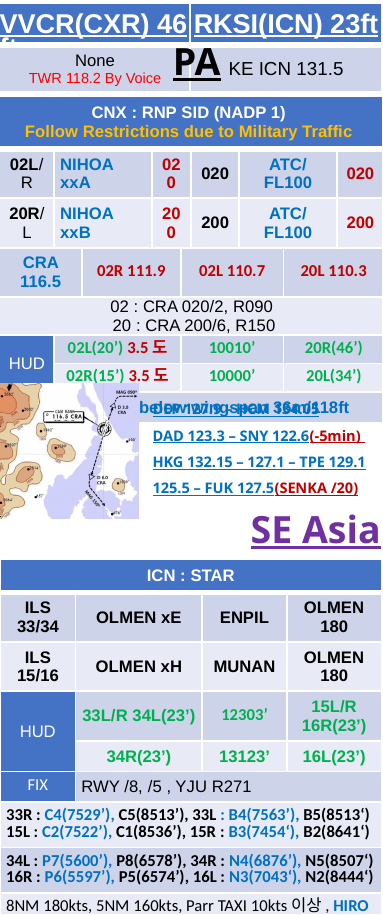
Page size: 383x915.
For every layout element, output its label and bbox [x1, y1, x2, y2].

table_cell [182, 249, 283, 296]
table_cell [55, 336, 180, 363]
table_cell [240, 152, 336, 197]
table_cell [0, 298, 382, 334]
table_cell [288, 595, 381, 641]
table_cell [192, 152, 238, 197]
table_cell [1, 848, 381, 892]
table_cell [284, 336, 382, 363]
table_cell [0, 48, 189, 91]
table_cell [55, 364, 180, 385]
table_cell [0, 249, 81, 296]
table_cell [284, 364, 382, 391]
table_cell [1, 595, 75, 641]
table_cell [203, 742, 286, 771]
table_cell [191, 48, 381, 91]
table_cell [76, 772, 381, 801]
picture [0, 382, 139, 519]
table_cell [203, 692, 286, 740]
table_cell [0, 199, 53, 247]
table_header [1, 560, 381, 590]
table_cell [55, 152, 151, 197]
table_header [191, 4, 381, 42]
table_header [0, 4, 189, 42]
table_cell [288, 742, 381, 771]
table_cell [338, 152, 382, 197]
table_cell [338, 199, 382, 247]
table_cell [182, 364, 283, 385]
table_cell [153, 152, 190, 197]
table_cell [1, 643, 75, 690]
text_box [138, 385, 382, 557]
table_cell [288, 692, 381, 740]
table_cell [0, 336, 53, 382]
table_cell [76, 742, 201, 771]
table_cell [182, 336, 283, 363]
table_cell [1, 772, 75, 801]
table_cell [1, 894, 381, 914]
table_cell [153, 199, 190, 247]
table_cell [288, 643, 381, 690]
table_cell [284, 249, 382, 296]
table_cell [203, 643, 286, 690]
table_cell [55, 199, 151, 247]
table_cell [1, 692, 75, 771]
table_cell [76, 692, 201, 740]
text_box [143, 37, 250, 89]
table_cell [76, 643, 201, 690]
table_cell [0, 152, 53, 197]
table_cell [203, 595, 286, 641]
table_cell [83, 249, 180, 296]
table_cell [192, 199, 238, 247]
table_cell [76, 595, 201, 641]
table_header [0, 97, 382, 146]
table_cell [1, 803, 381, 847]
table_cell [240, 199, 336, 247]
